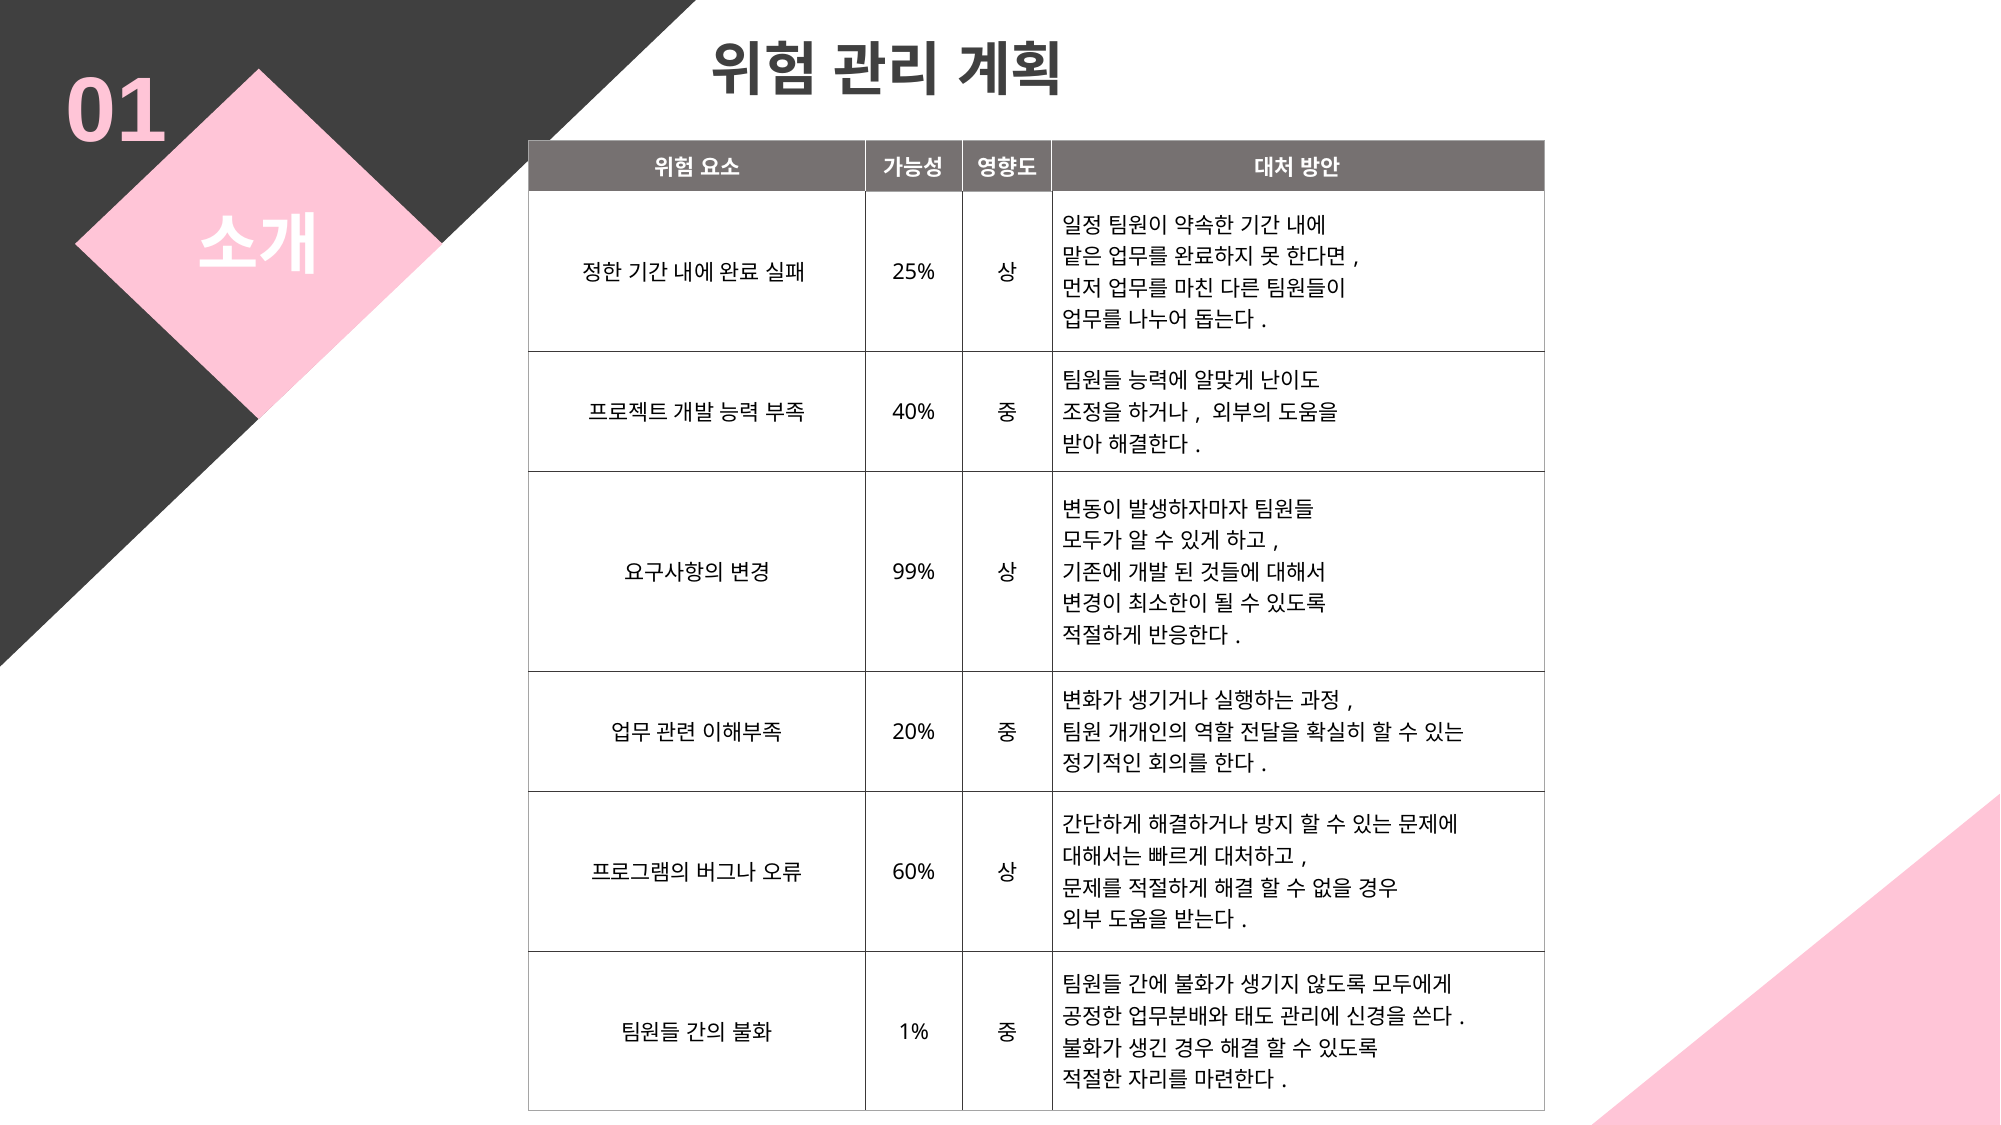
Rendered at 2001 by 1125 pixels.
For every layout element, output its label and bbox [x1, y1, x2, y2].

text_box [0, 0, 2000, 1125]
